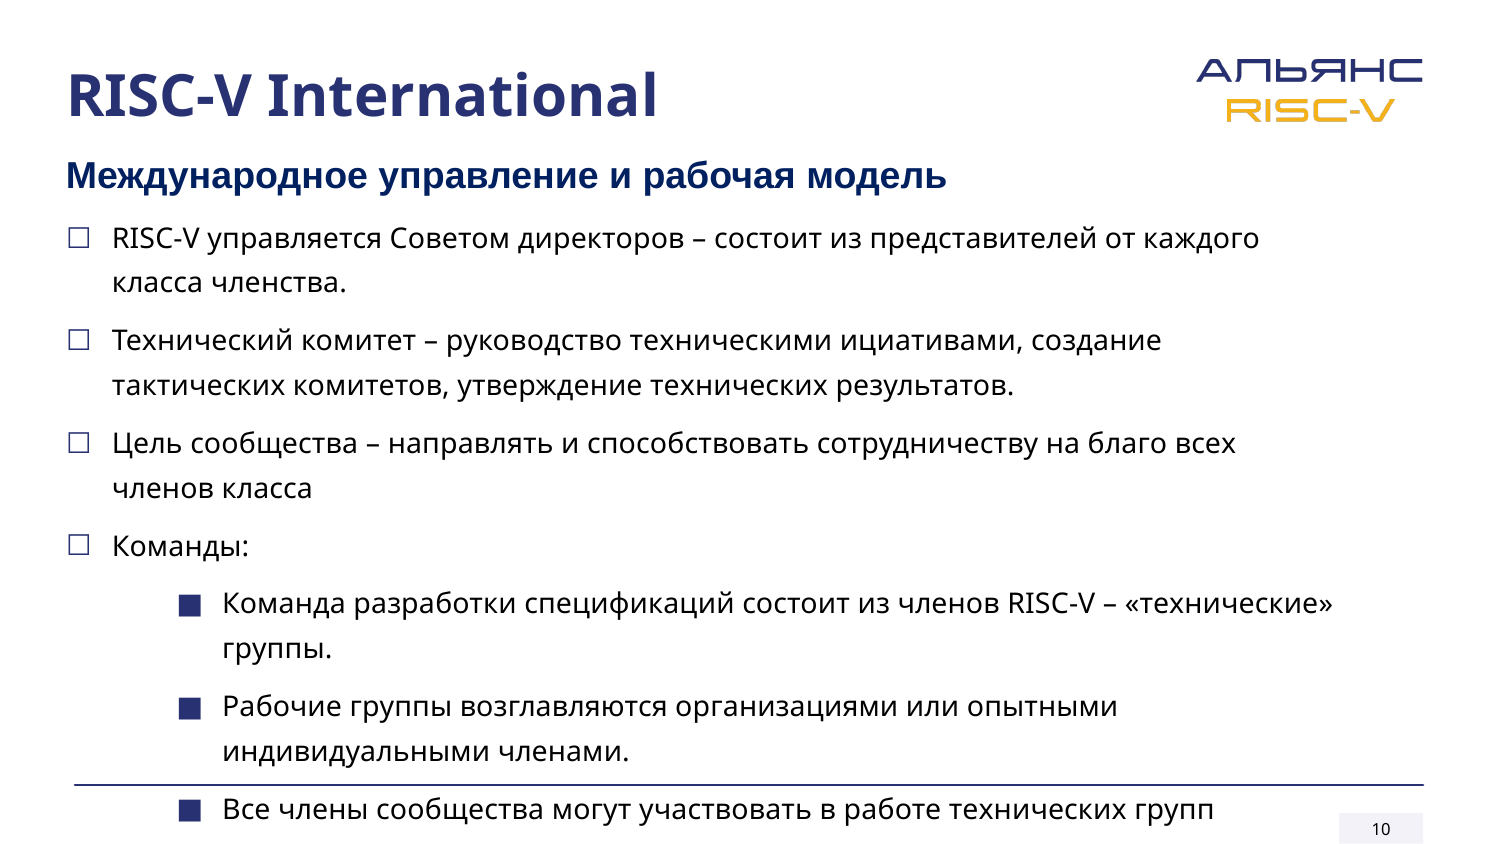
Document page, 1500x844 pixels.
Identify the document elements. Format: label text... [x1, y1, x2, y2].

text_box RISC-V управляется Советом директоров – состоит из представителей от каждого класса членства. Технический комитет – руководство техническими ициативами, создание тактических комитетов, утверждение технических результатов. Цель сообщества – направлять и способствовать сотрудничеству на благо всех членов класса Команды: Команда разработки спецификаций состоит из членов RISC-V – «технические» группы. Рабочие группы возглавляются организациями или опытными индивидуальными членами. Все члены сообщества могут участвовать в работе технических групп [51, 194, 1359, 844]
text_box Международное управление и рабочая модель [51, 143, 1143, 194]
picture [1196, 59, 1423, 122]
title RISC-V International [51, 43, 1196, 96]
